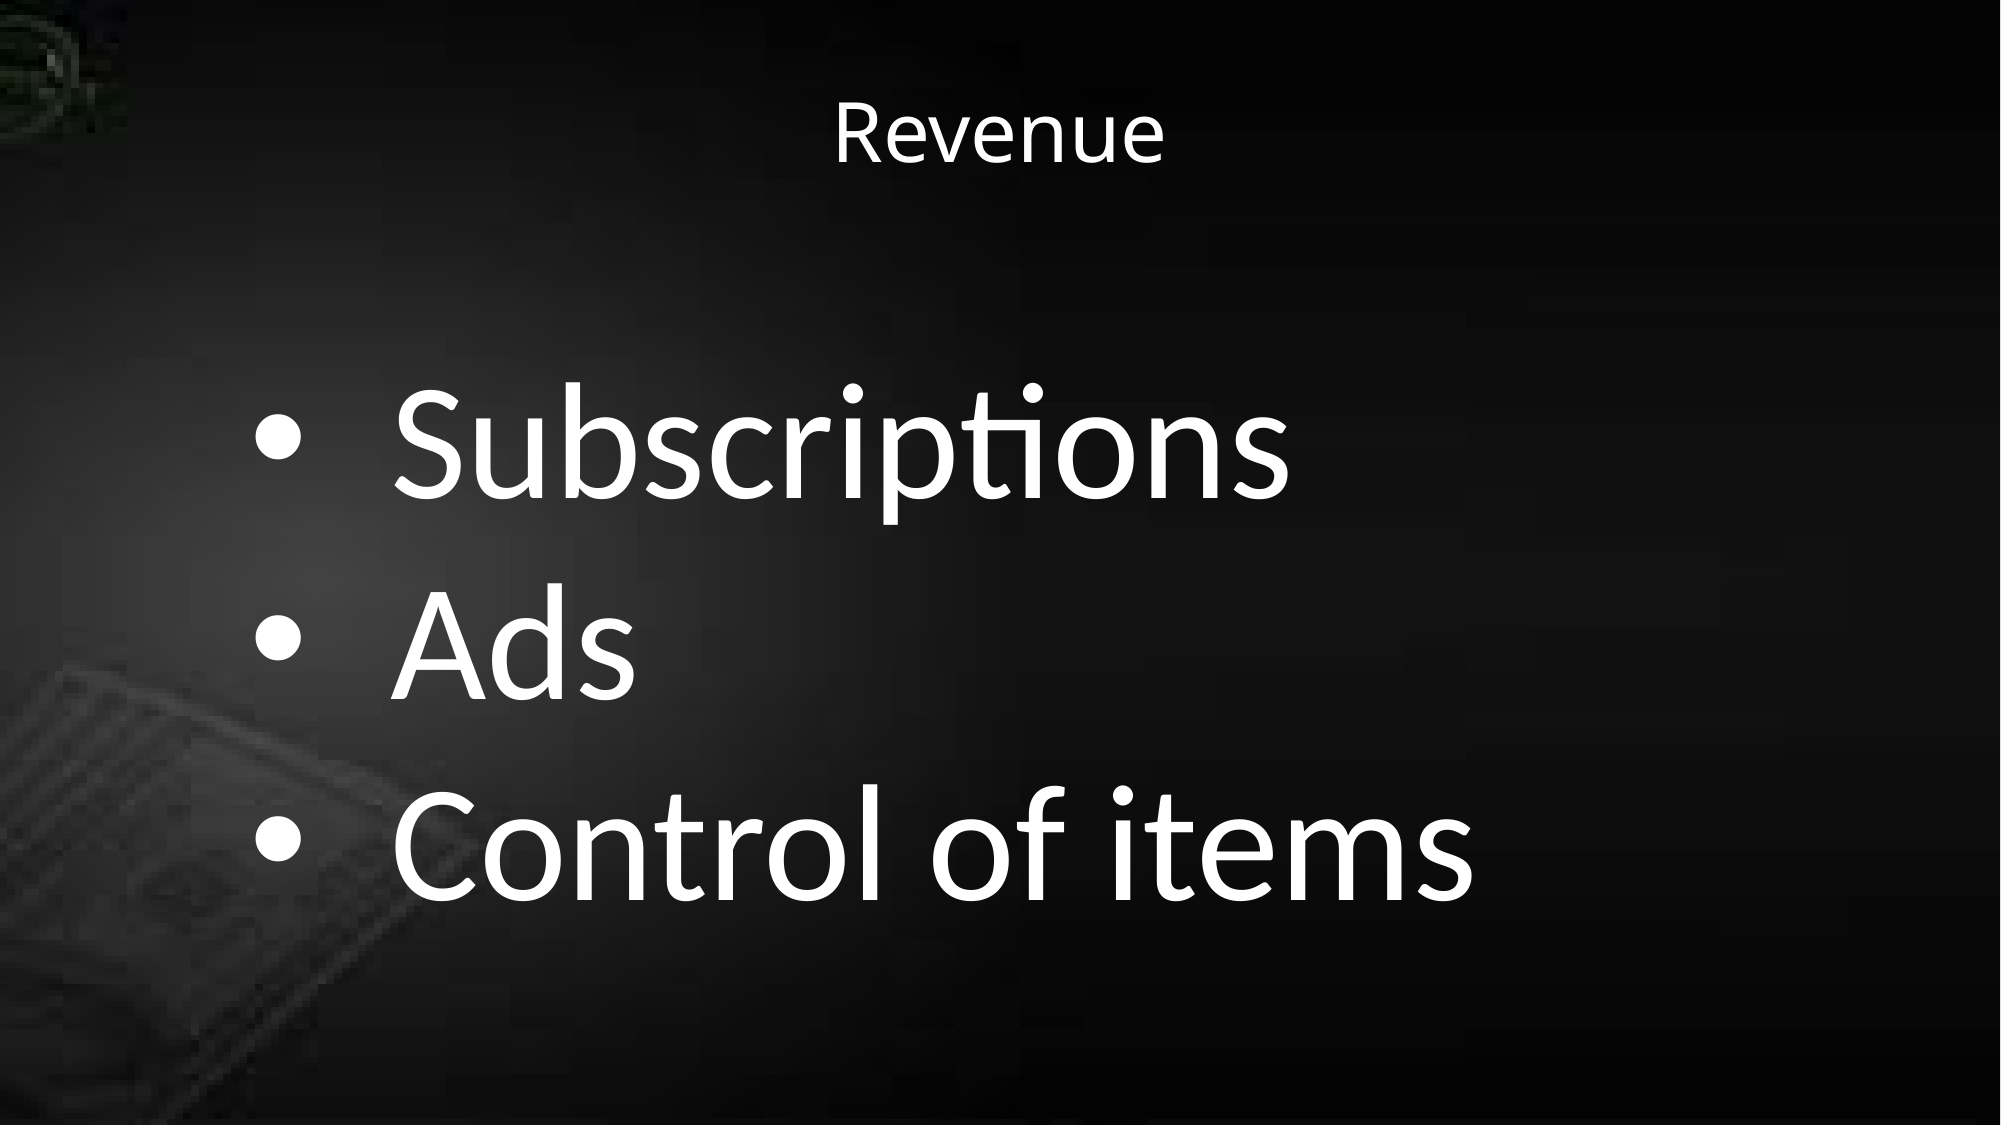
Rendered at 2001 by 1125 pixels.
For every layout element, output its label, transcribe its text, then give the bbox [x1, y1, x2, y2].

title Revenue [249, 57, 1750, 189]
subtitle Subscriptions Ads Control of items [234, 252, 1735, 1040]
picture [0, 0, 2001, 1125]
